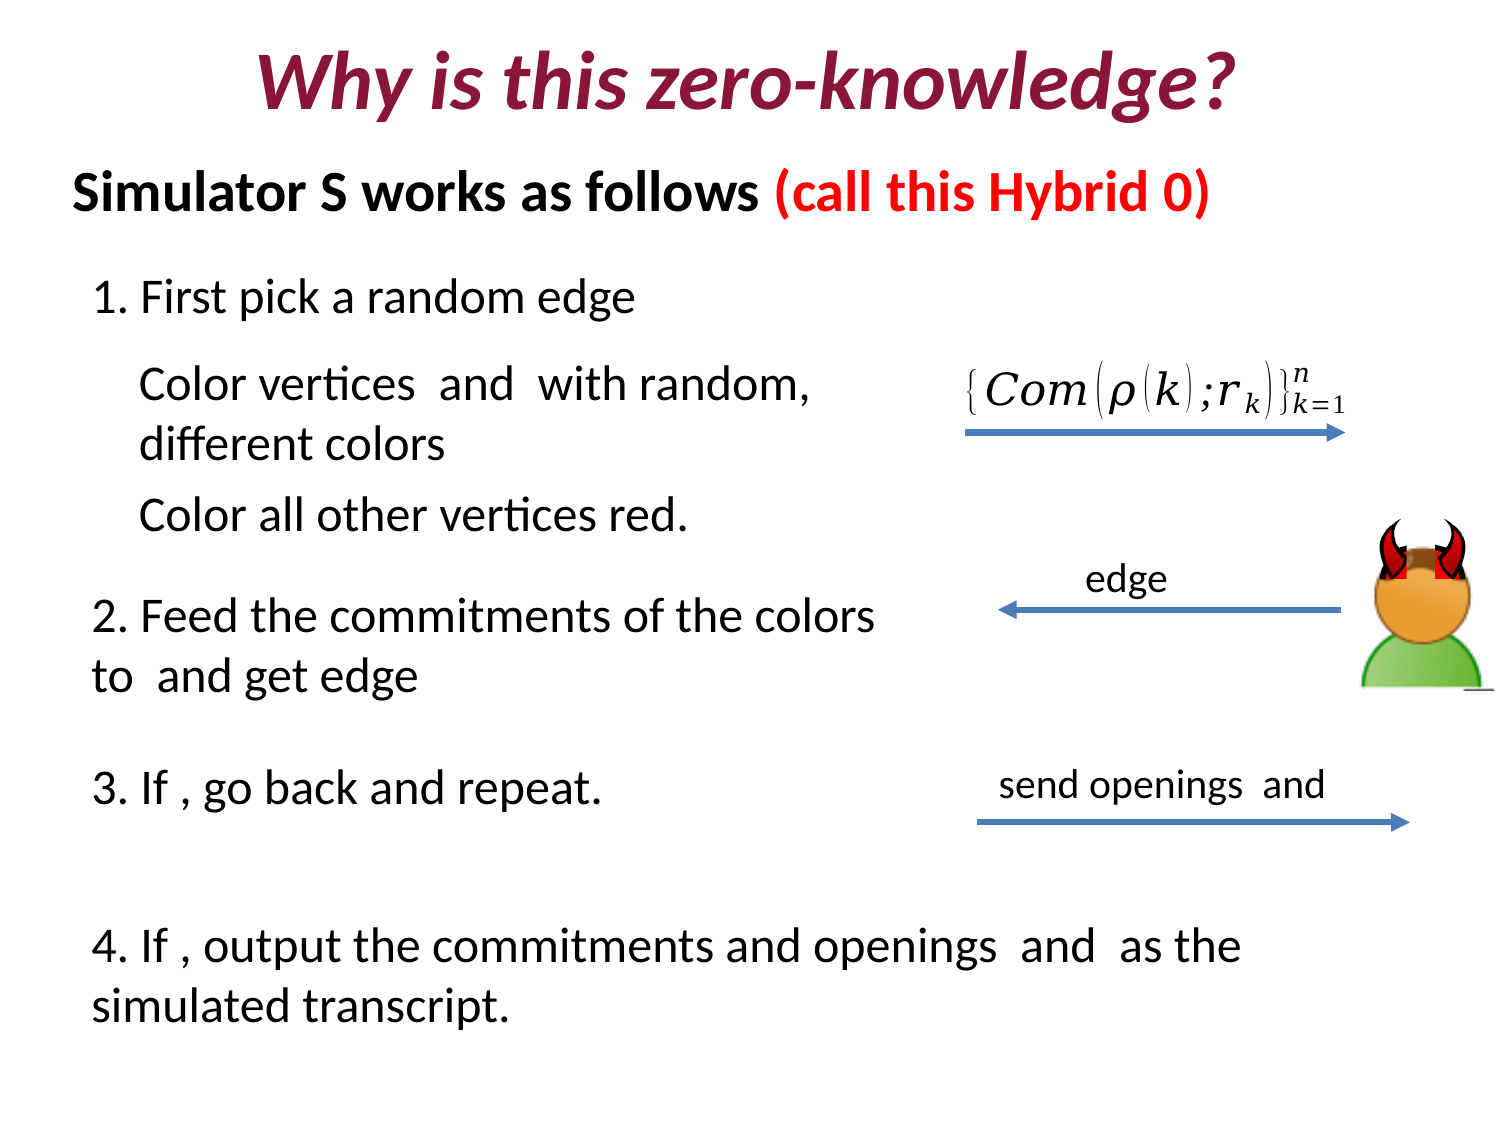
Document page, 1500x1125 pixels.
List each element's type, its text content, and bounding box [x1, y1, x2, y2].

picture [1343, 495, 1499, 691]
text_box Color all other vertices red. [123, 474, 833, 550]
text_box Why is this zero-knowledge? [0, 19, 1495, 149]
text_box Simulator S works as follows (call this Hybrid 0) [58, 145, 1388, 231]
